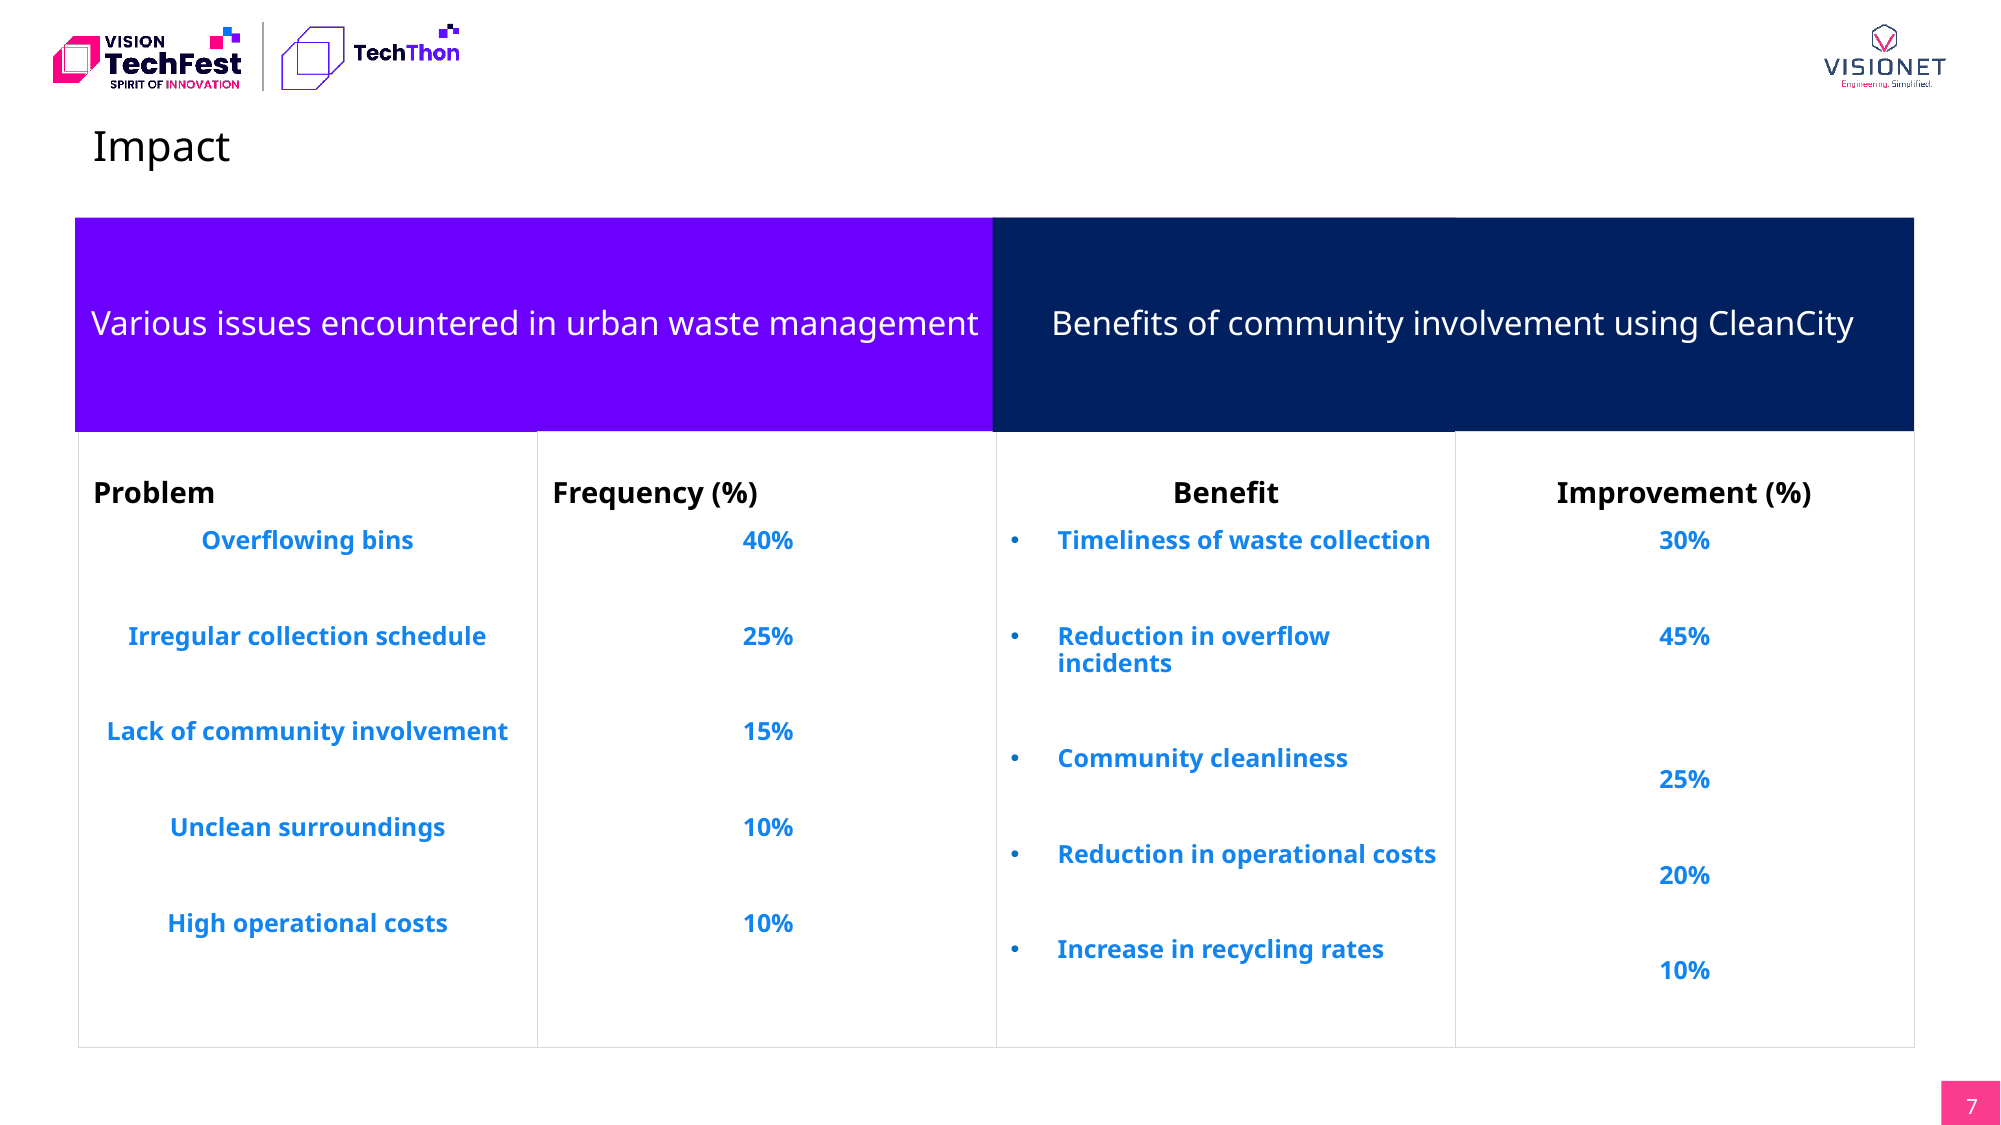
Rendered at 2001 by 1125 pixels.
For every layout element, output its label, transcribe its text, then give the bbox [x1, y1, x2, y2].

list Various issues encountered in urban waste management [75, 217, 992, 432]
list Benefits of community involvement using CleanCity [992, 217, 1915, 432]
list 30% 45% 25% 20% 10% [1455, 520, 1915, 1047]
list Frequency (%) [537, 431, 996, 1048]
picture [1822, 22, 1947, 90]
list Timeliness of waste collection Reduction in overflow incidents Community cleanliness Reduction in operational costs Increase in recycling rates [995, 520, 1455, 1047]
list Benefit [996, 432, 1455, 520]
list Impact [78, 117, 1722, 185]
picture [279, 22, 461, 91]
list Improvement (%) [1455, 431, 1915, 520]
list Overflowing bins Irregular collection schedule Lack of community involvement Unclean surroundings High operational costs [78, 520, 538, 1047]
picture [50, 22, 243, 91]
list Problem [78, 432, 537, 520]
list 40% 25% 15% 10% 10% [541, 520, 995, 1047]
